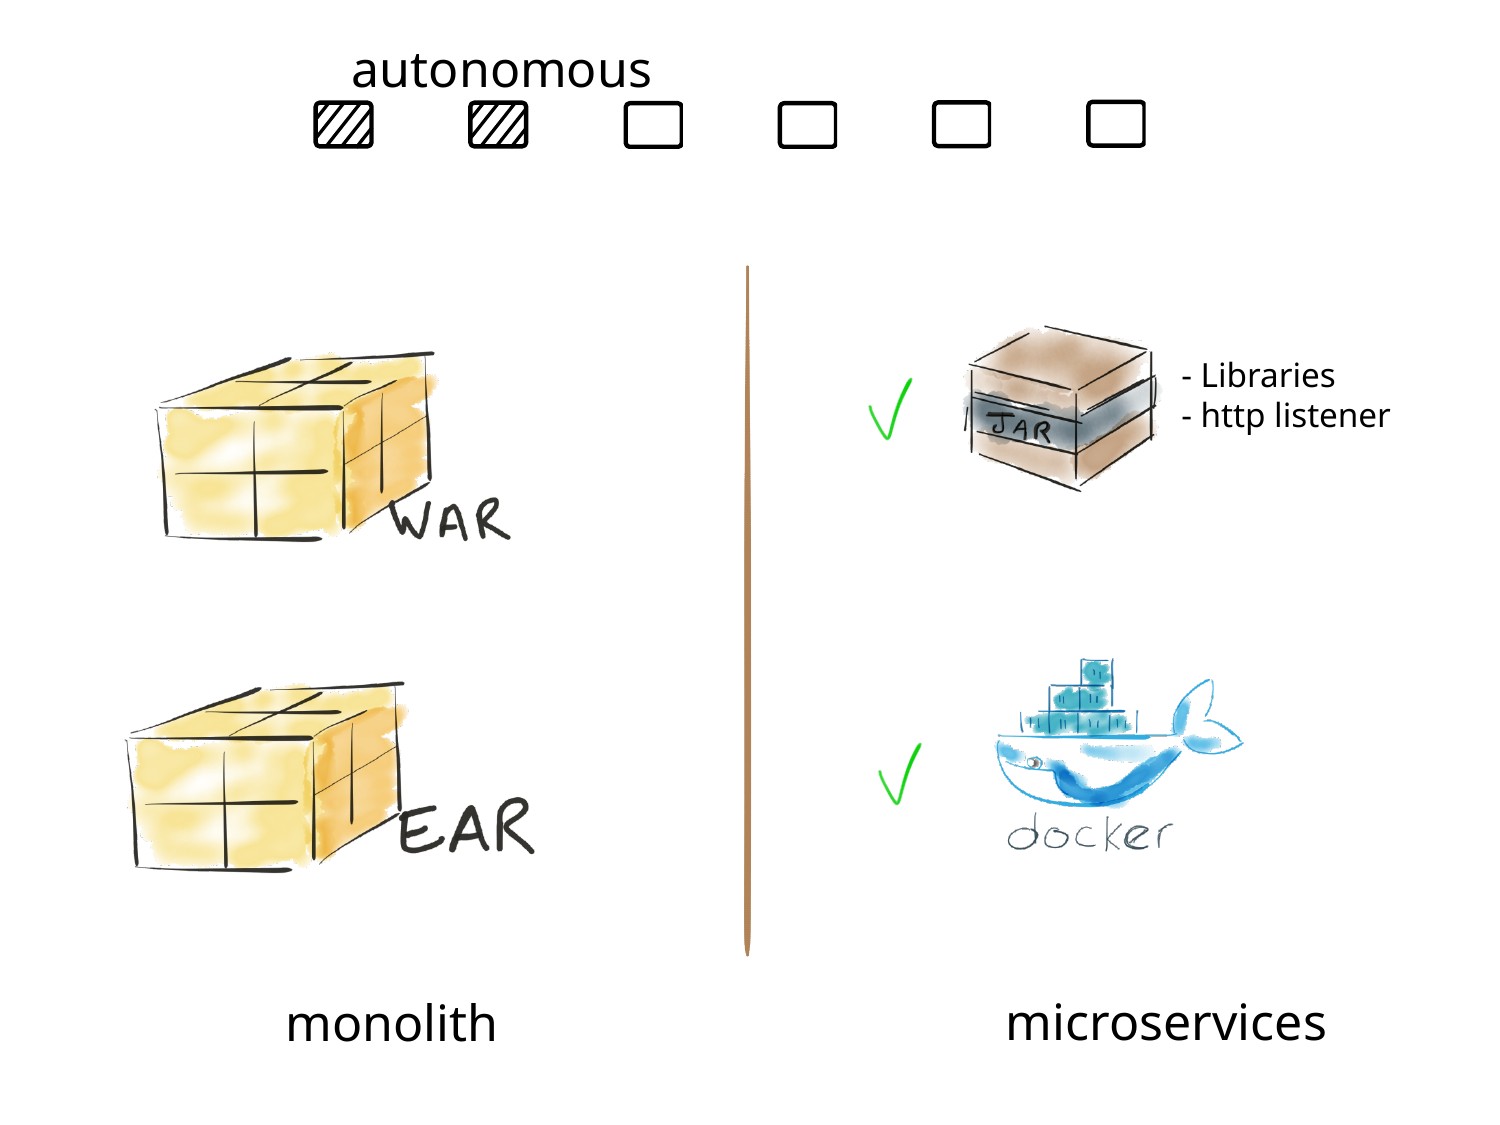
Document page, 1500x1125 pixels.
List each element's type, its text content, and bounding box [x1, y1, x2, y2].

picture [111, 668, 548, 874]
picture [312, 99, 374, 150]
picture [930, 98, 992, 149]
picture [776, 99, 838, 150]
picture [711, 259, 781, 989]
text_box autonomous [337, 29, 668, 105]
picture [621, 99, 684, 150]
picture [467, 99, 529, 150]
text_box monolith [270, 984, 514, 1059]
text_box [859, 316, 1424, 880]
picture [1084, 97, 1146, 148]
picture [141, 337, 545, 549]
text_box microservices [990, 982, 1343, 1058]
